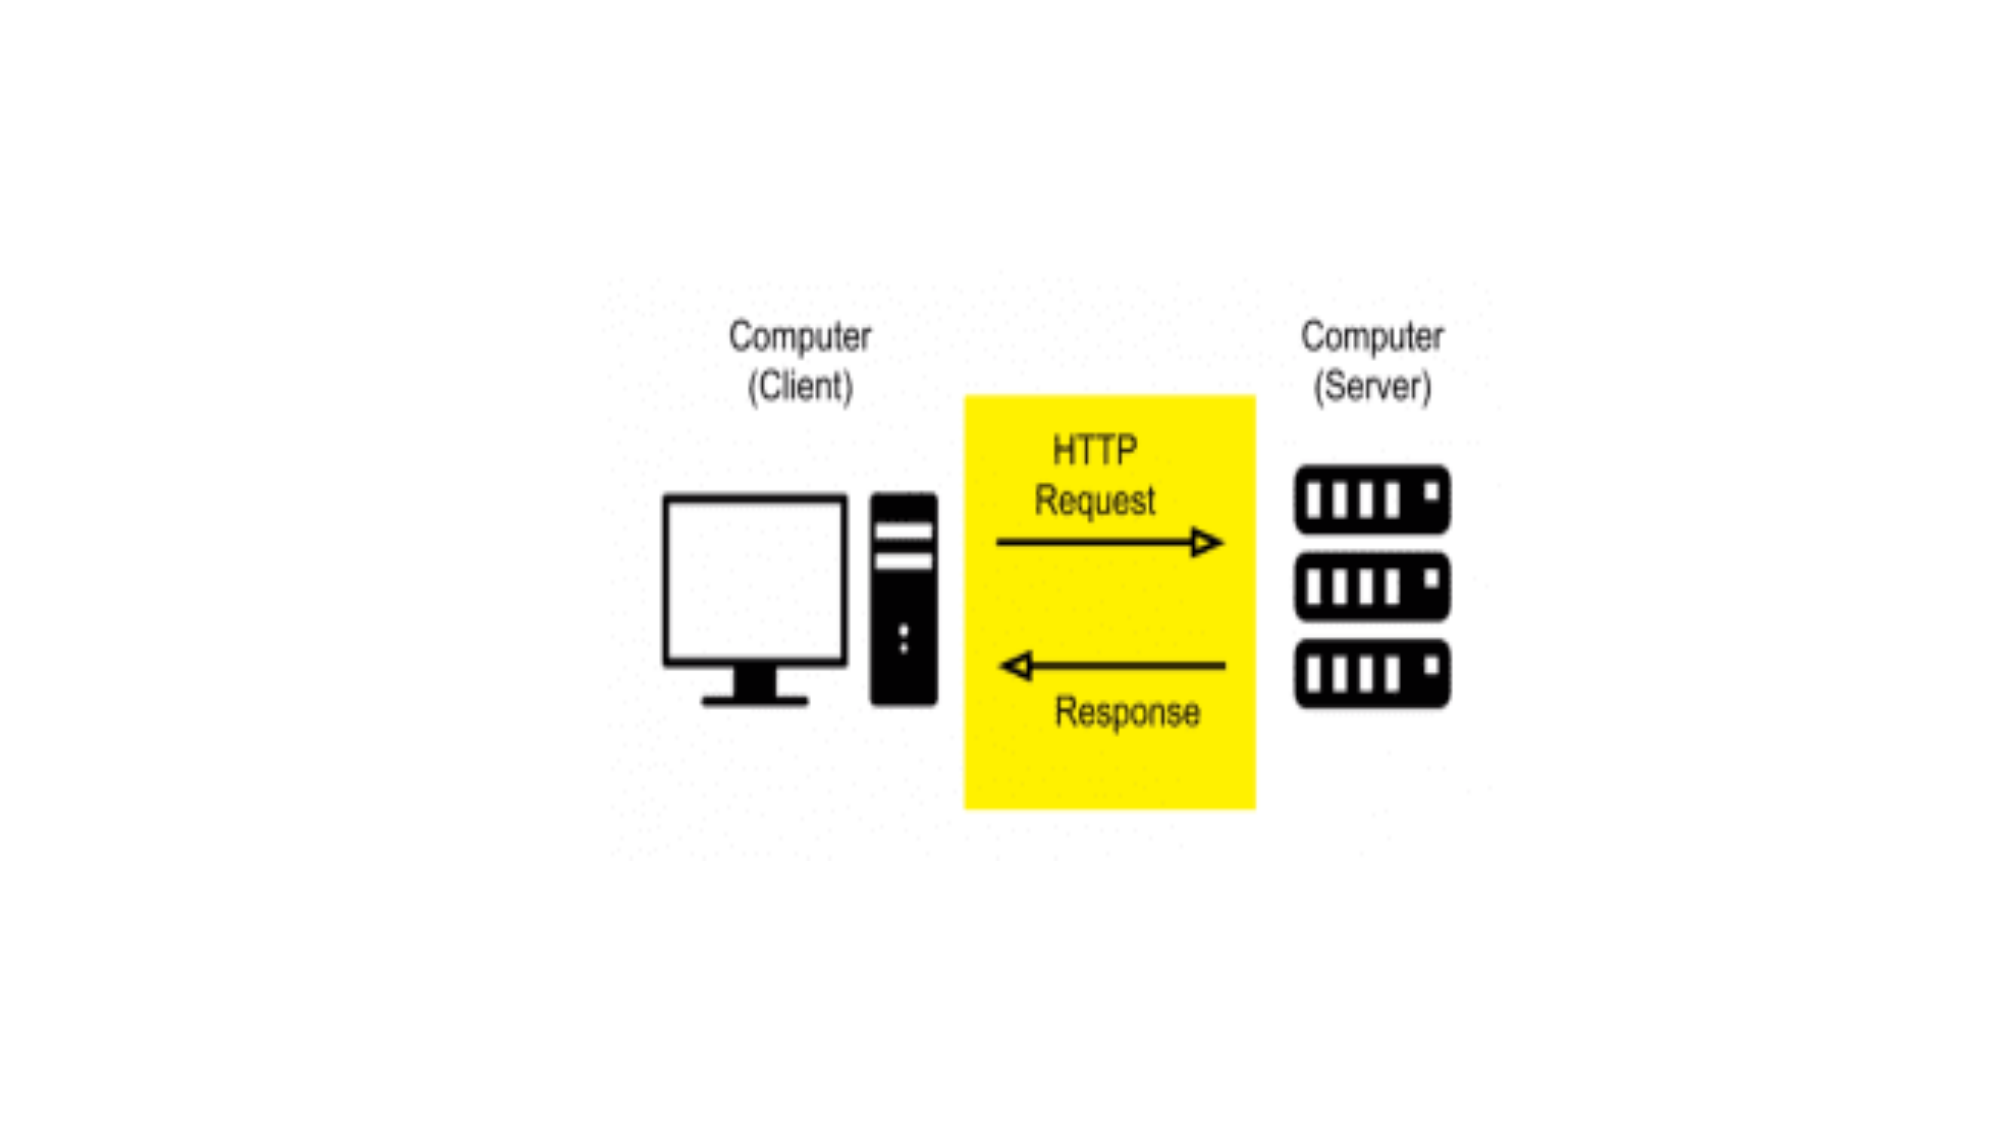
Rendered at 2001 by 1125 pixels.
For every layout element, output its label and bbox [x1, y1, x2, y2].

list [599, 264, 1516, 861]
